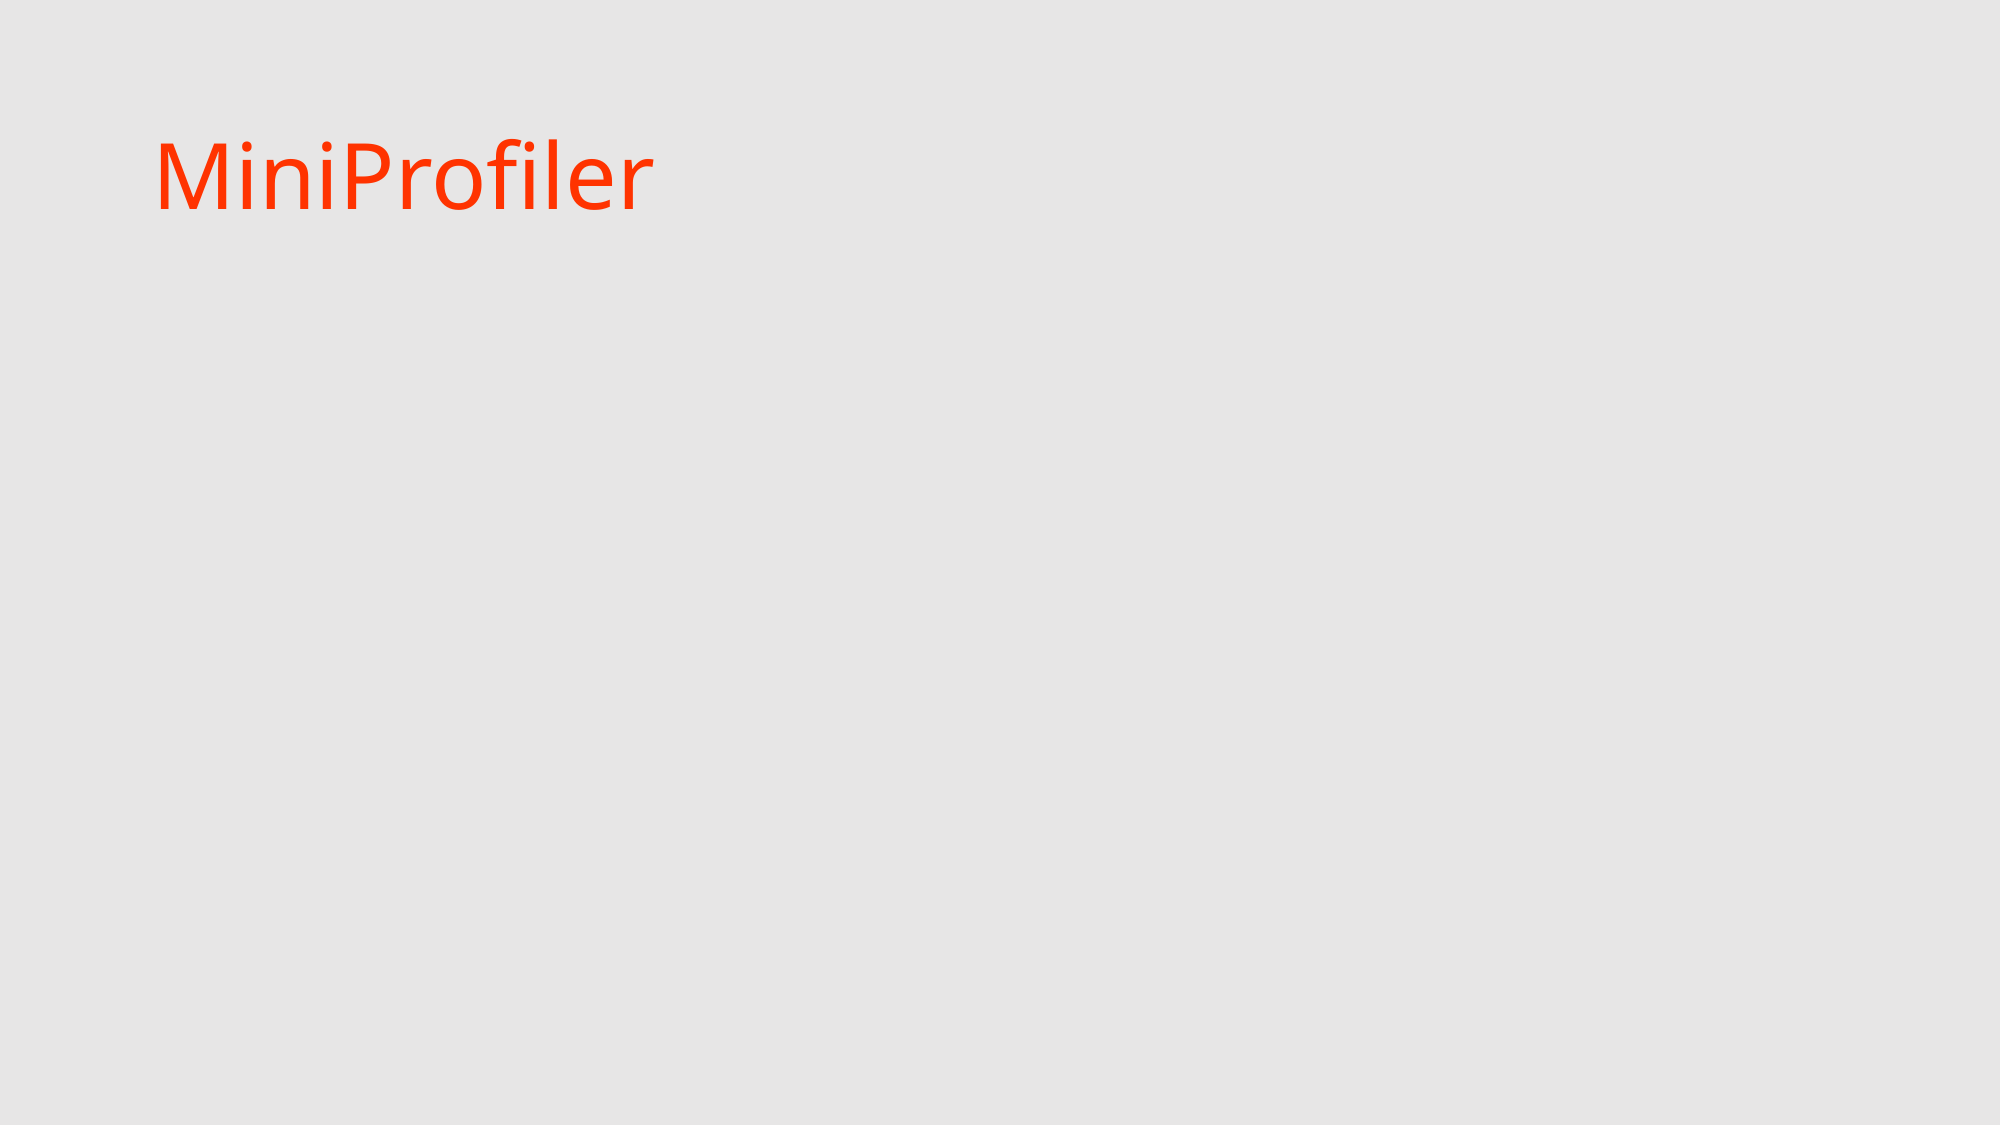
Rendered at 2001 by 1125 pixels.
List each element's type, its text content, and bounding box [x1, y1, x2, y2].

title MiniProfiler [137, 59, 1863, 300]
